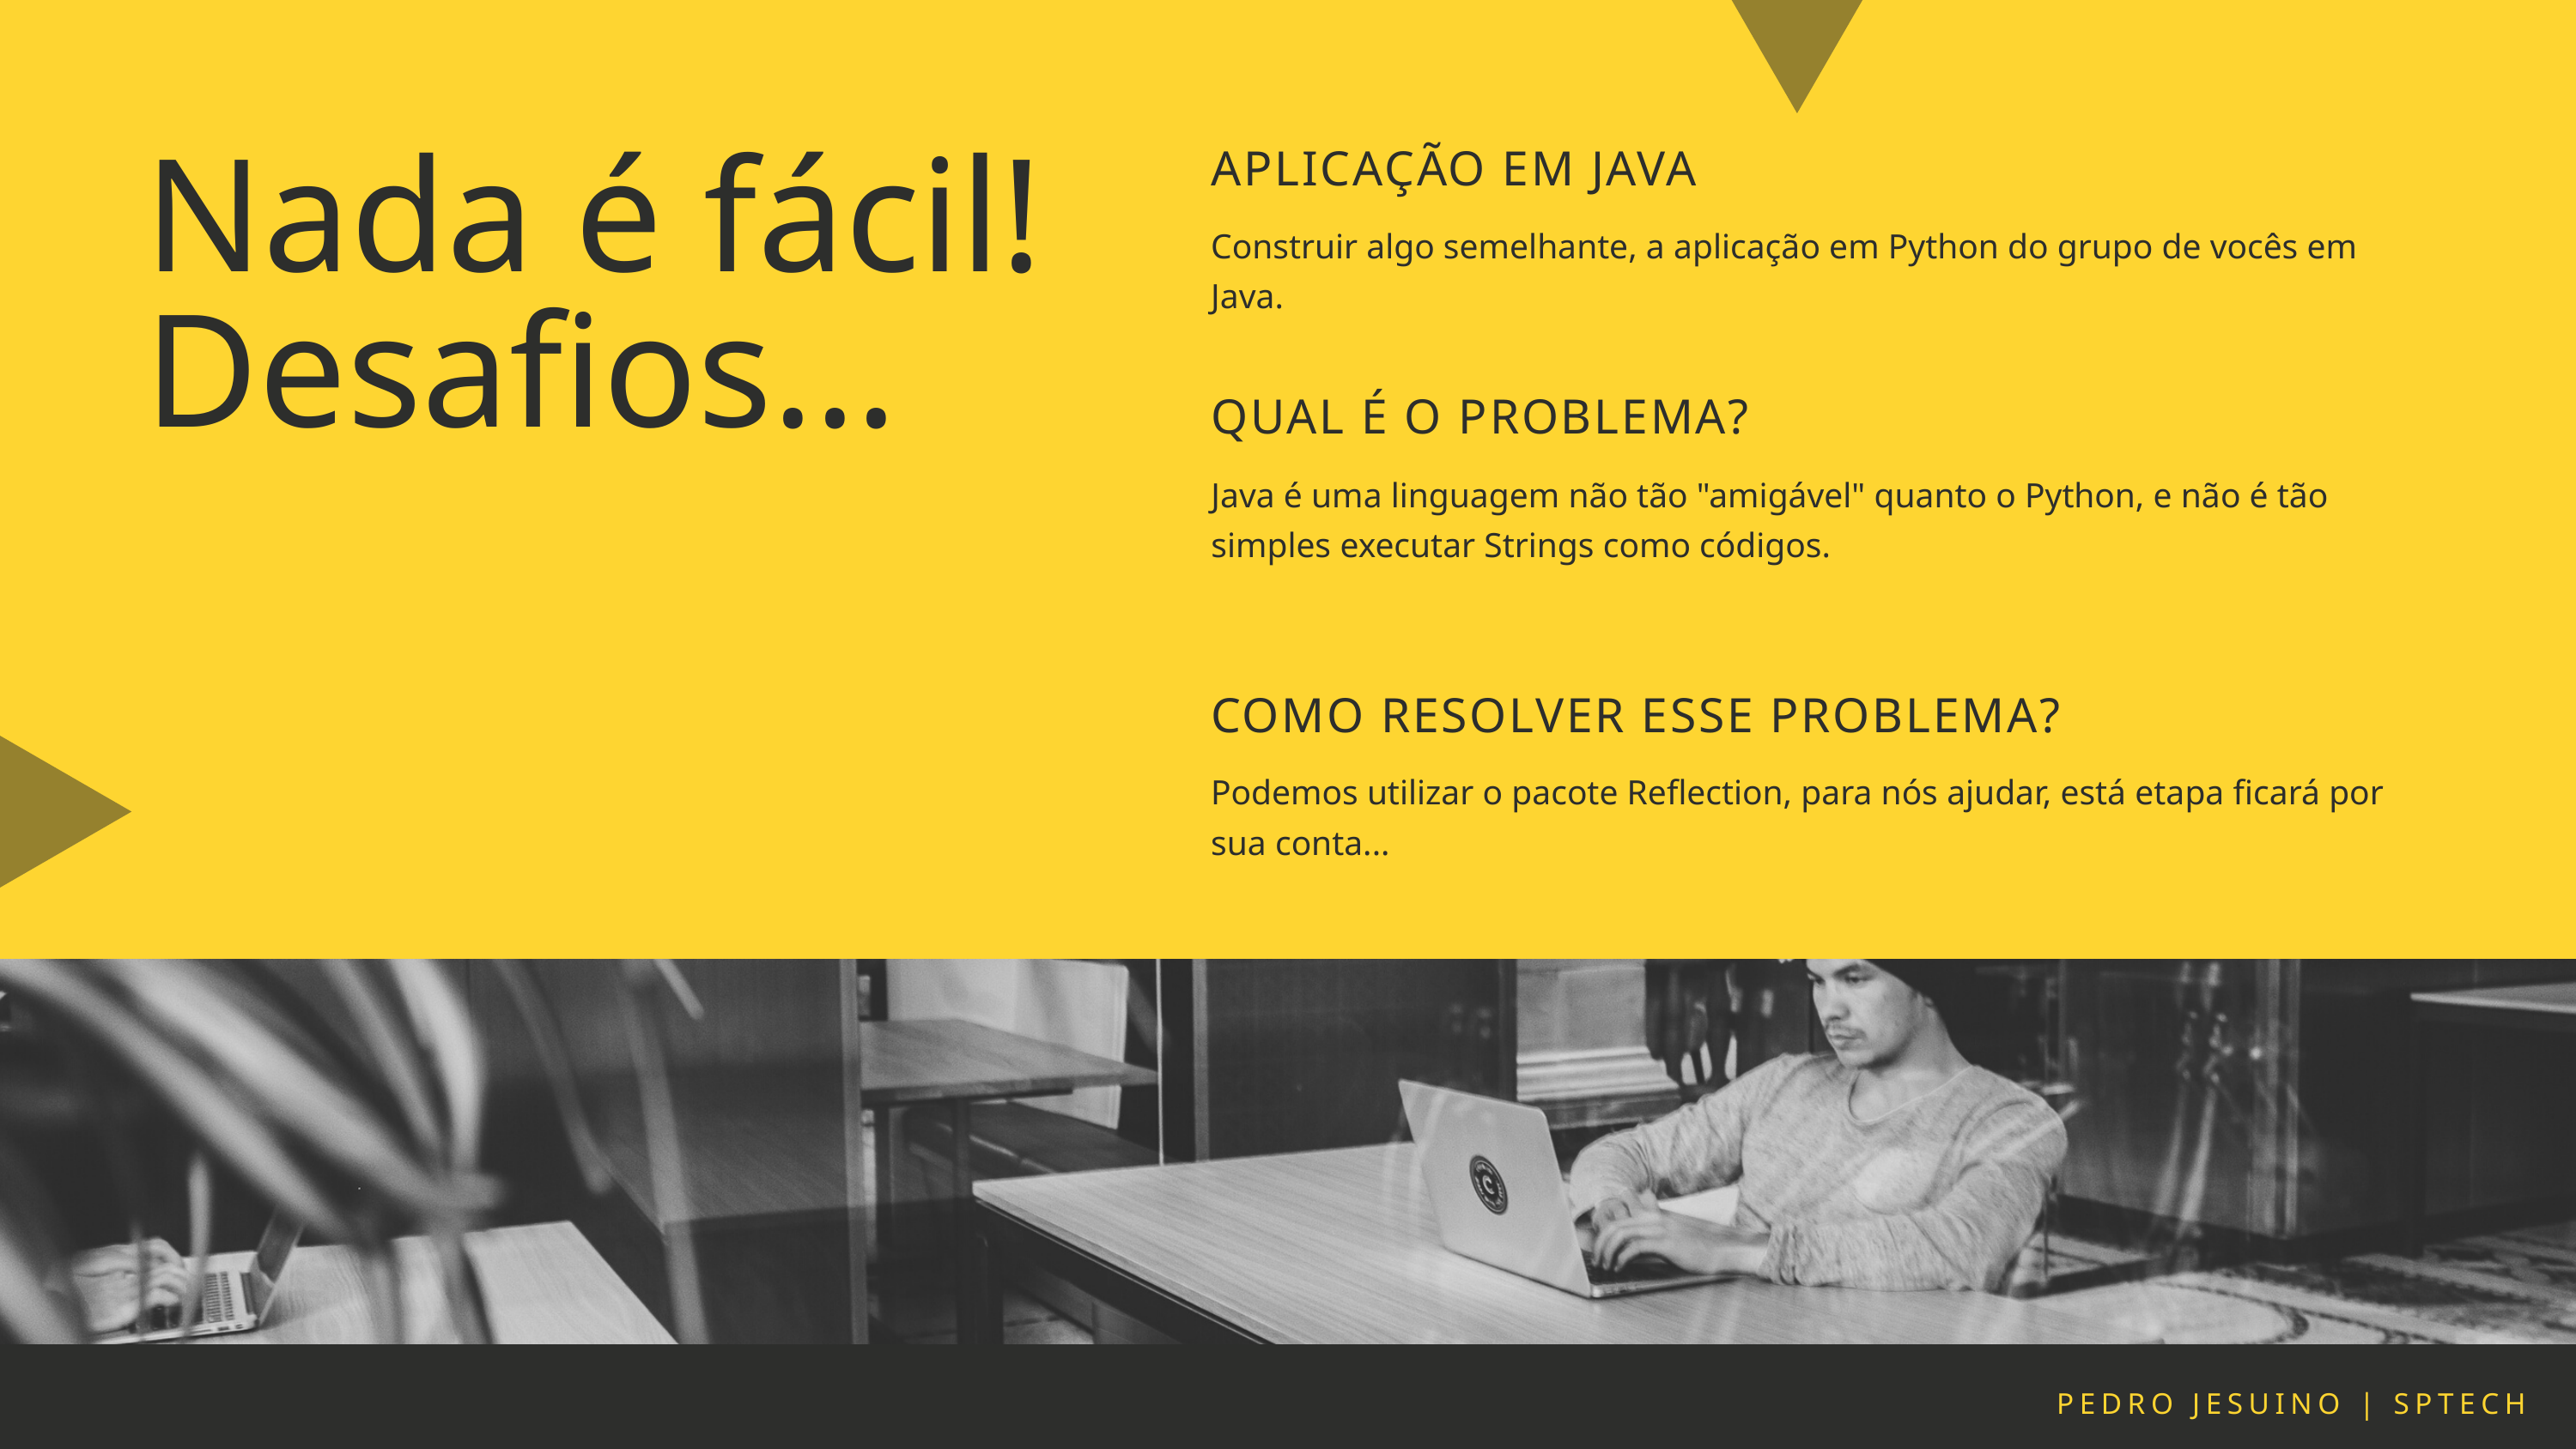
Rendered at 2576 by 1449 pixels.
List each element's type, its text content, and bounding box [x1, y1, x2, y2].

text_box Nada é fácil! Desafios... [144, 146, 1065, 459]
text_box QUAL É O PROBLEMA? [1211, 381, 2432, 444]
picture [0, 959, 2576, 1343]
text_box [0, 1343, 2576, 1449]
text_box COMO RESOLVER ESSE PROBLEMA? [1211, 680, 2432, 743]
text_box APLICAÇÃO EM JAVA [1211, 133, 2432, 196]
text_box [1709, 0, 1885, 114]
text_box Construir algo semelhante, a aplicação em Python do grupo de vocês em Java. [1211, 215, 2432, 316]
text_box Podemos utilizar o pacote Reflection, para nós ajudar, está etapa ficará por sua conta... [1211, 761, 2432, 862]
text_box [0, 736, 144, 888]
text_box Java é uma linguagem não tão "amigável" quanto o Python, e não é tão simples executar Strings como códigos. [1211, 464, 2432, 565]
